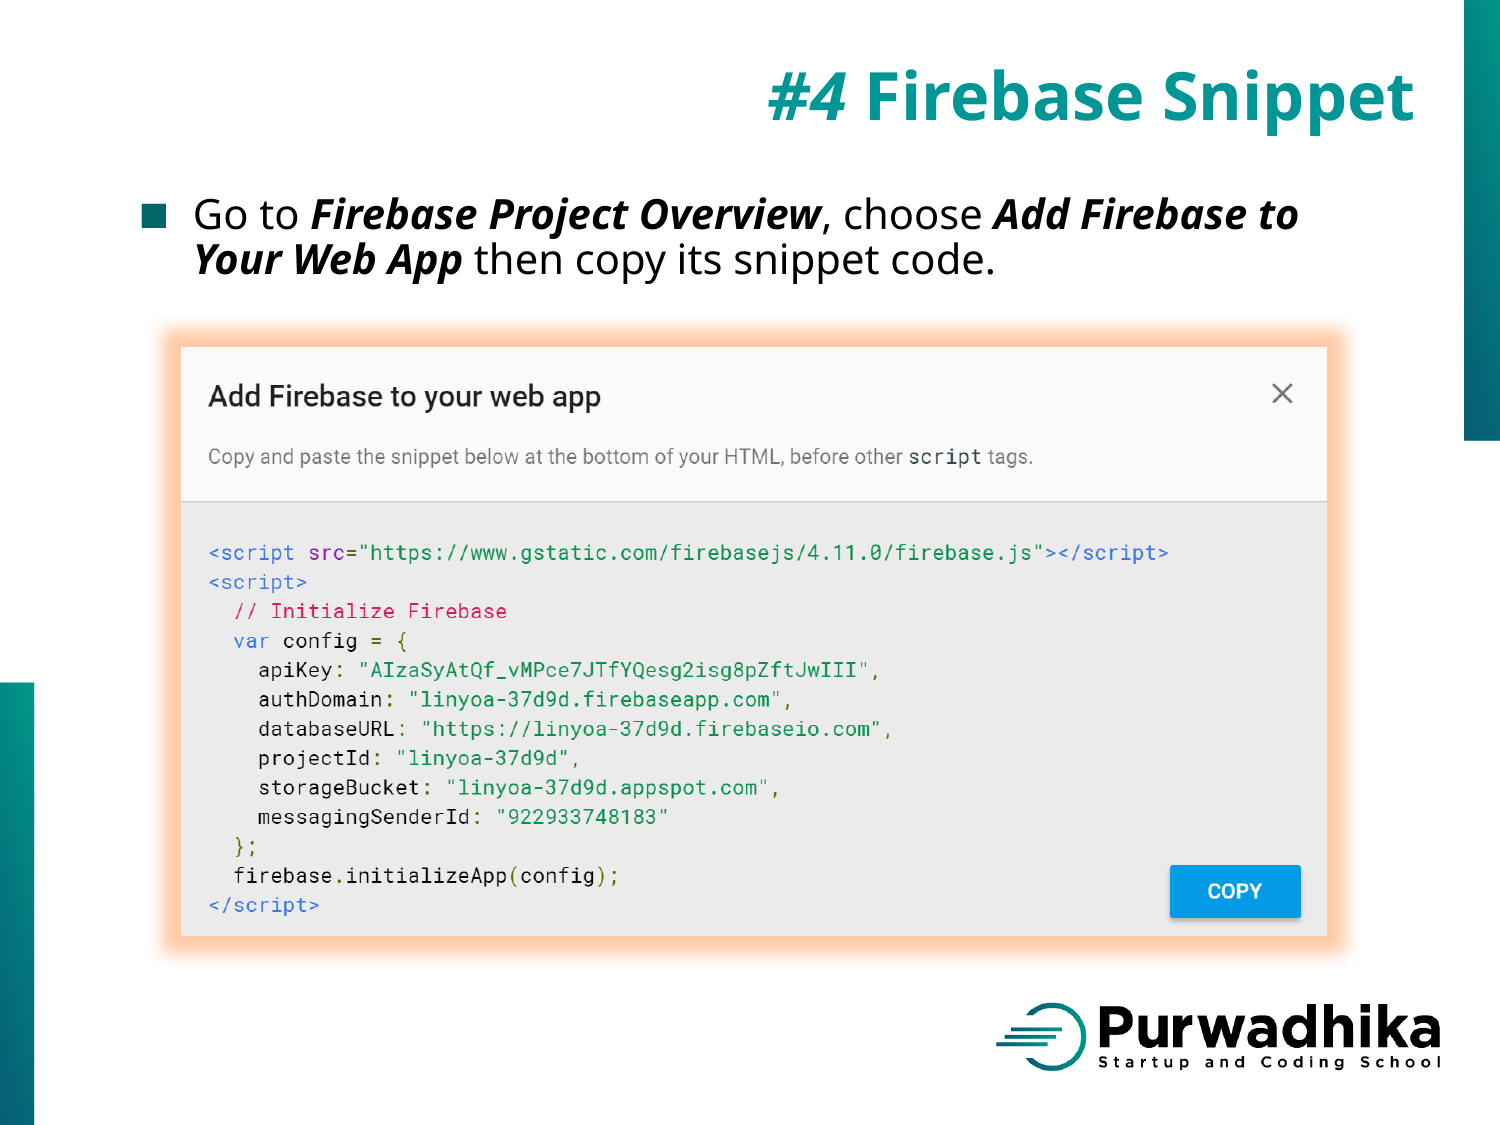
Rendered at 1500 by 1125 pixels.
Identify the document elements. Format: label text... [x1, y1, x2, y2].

picture [0, 0, 1500, 1125]
text_box #4 Firebase Snippet [293, 7, 1432, 190]
text_box Go to Firebase Project Overview, choose Add Firebase to Your Web App then copy its snippet code. [121, 135, 1381, 382]
